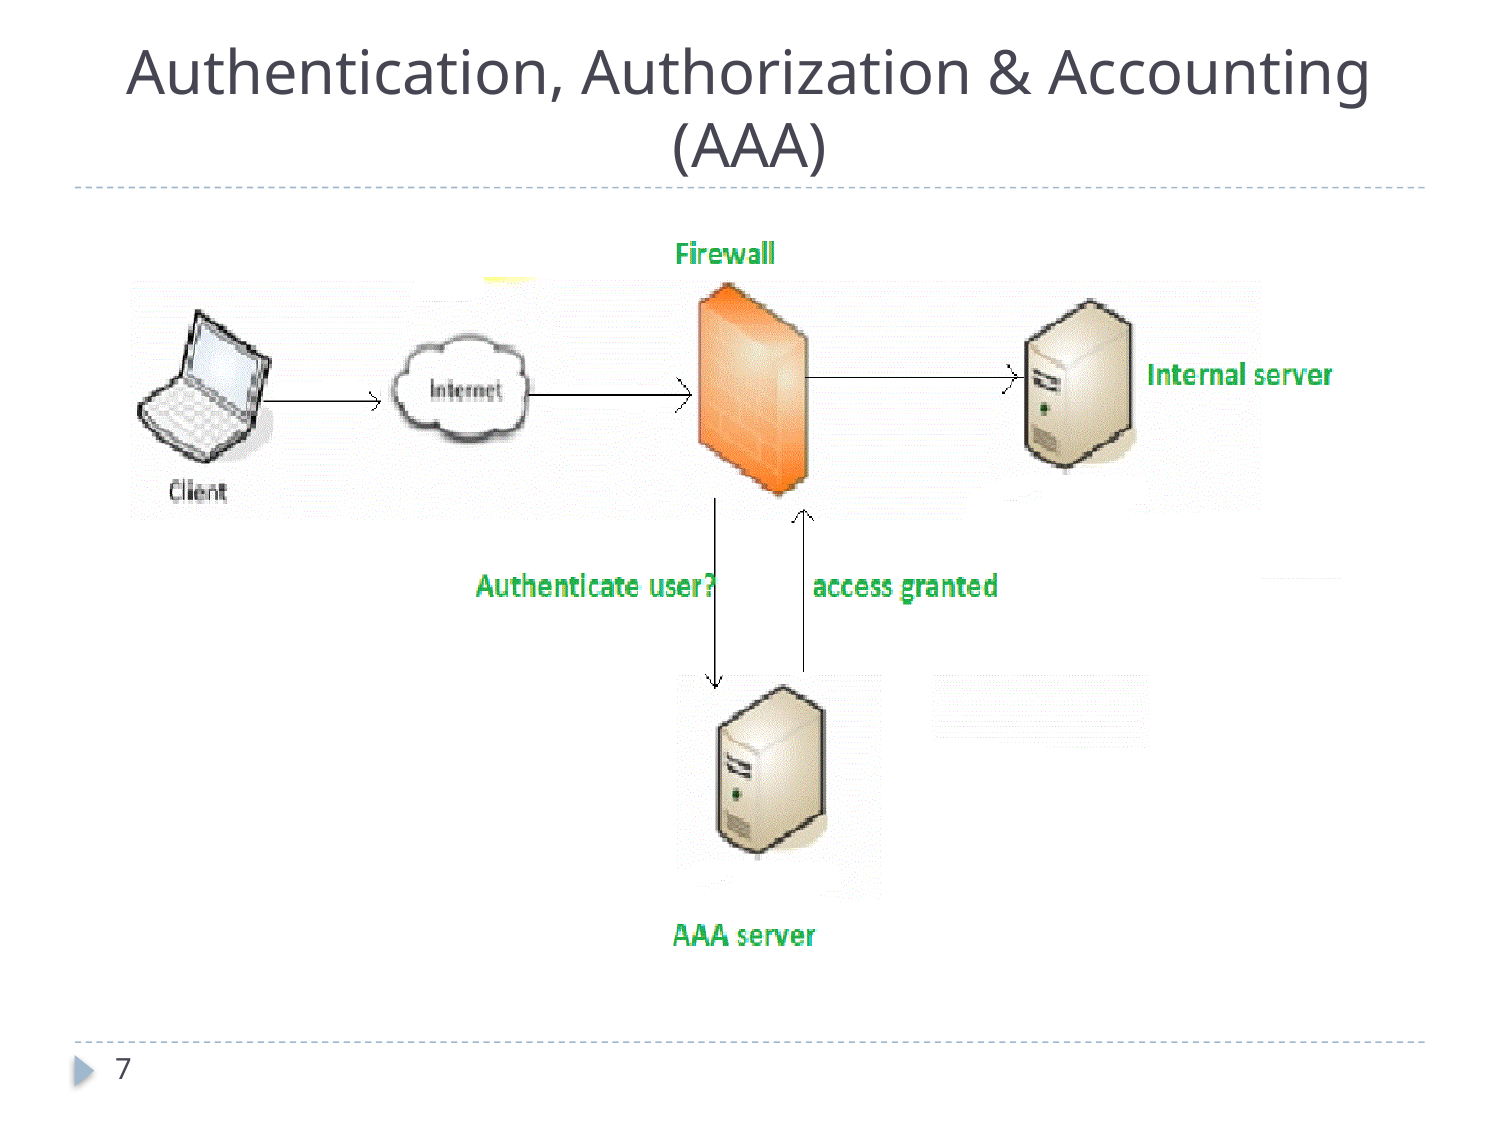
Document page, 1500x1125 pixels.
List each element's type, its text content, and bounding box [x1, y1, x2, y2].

title Authentication, Authorization & Accounting (AAA) [75, 24, 1425, 188]
picture [105, 226, 1376, 976]
slide_number 7 [100, 1042, 426, 1103]
